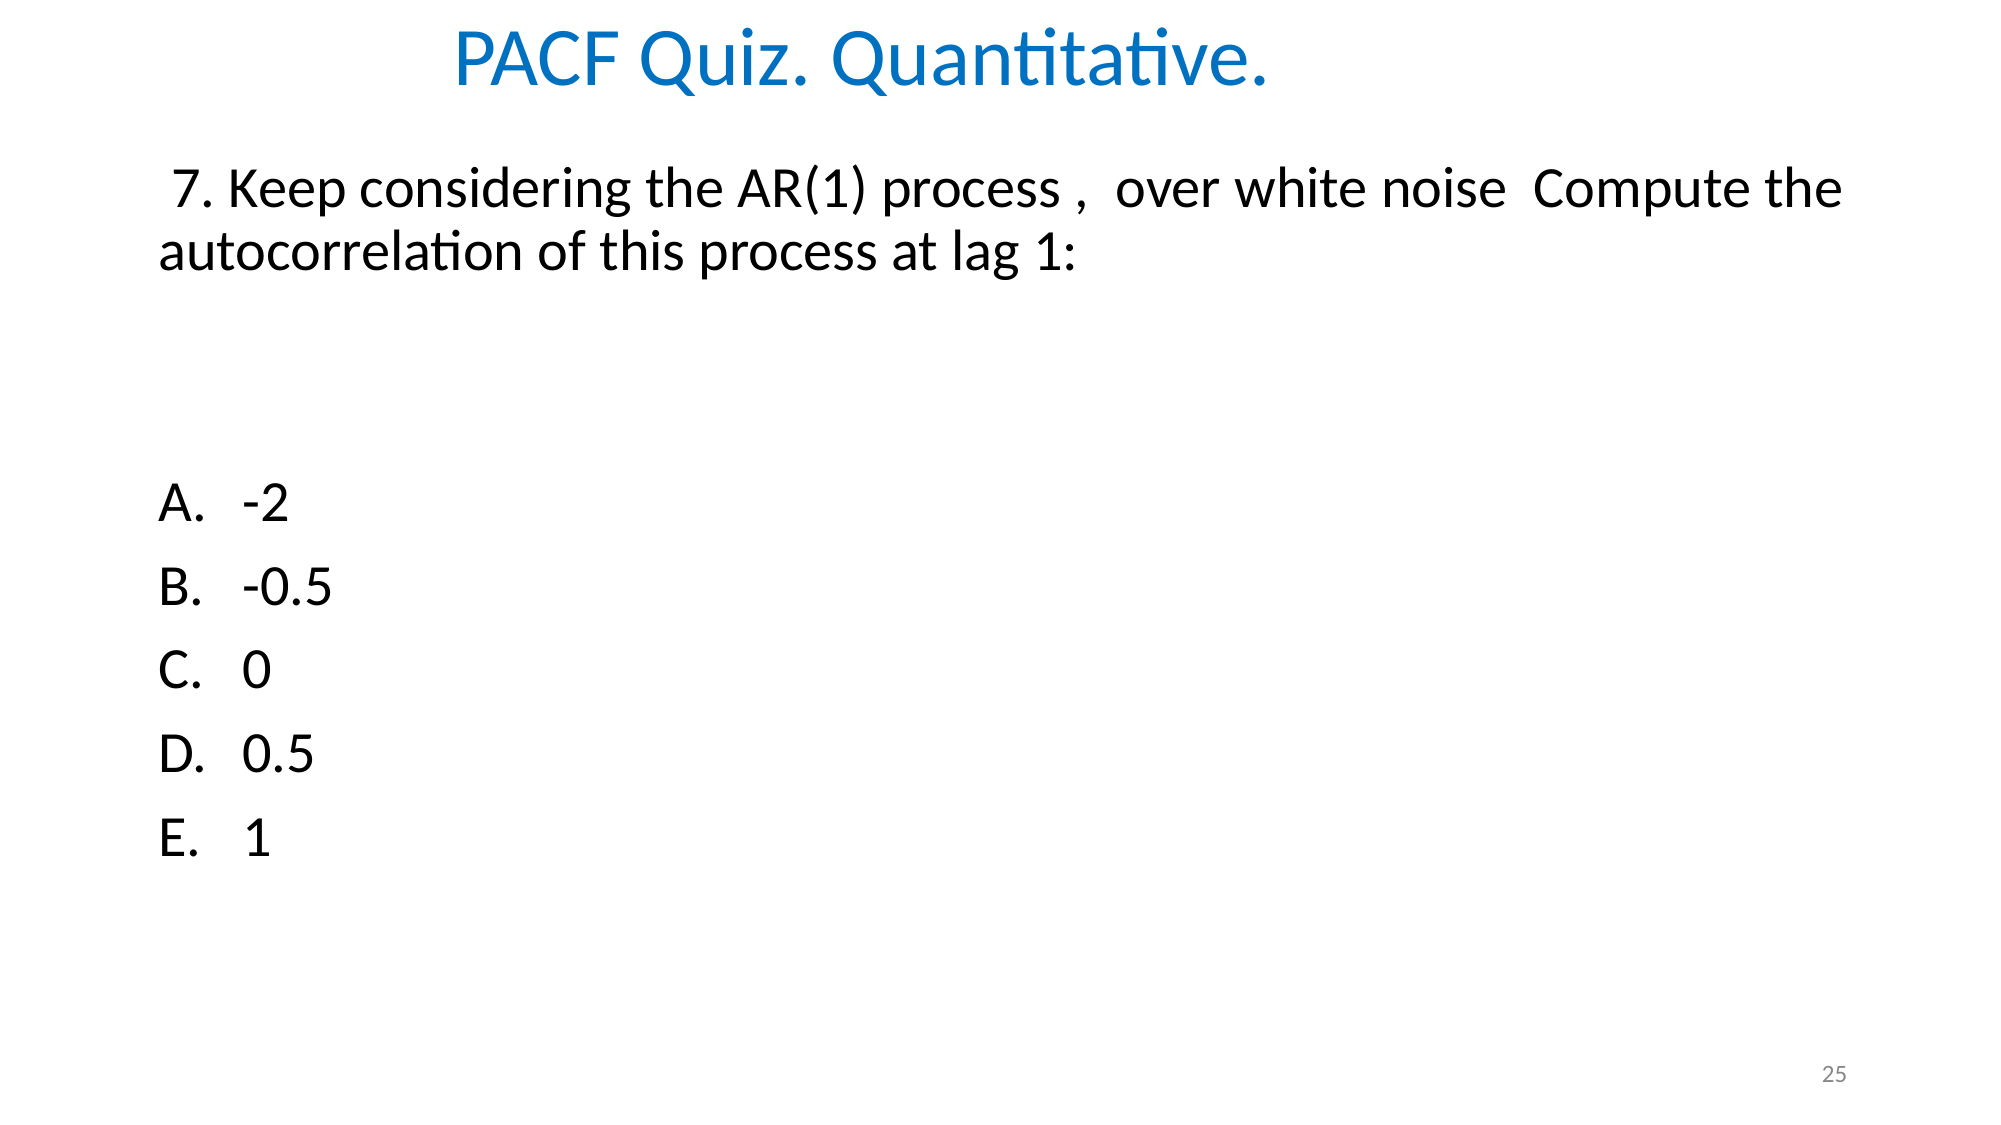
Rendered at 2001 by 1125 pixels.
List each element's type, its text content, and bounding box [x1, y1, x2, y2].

title PACF Quiz. Quantitative. [0, 0, 1725, 218]
slide_number 25 [1412, 1042, 1863, 1103]
